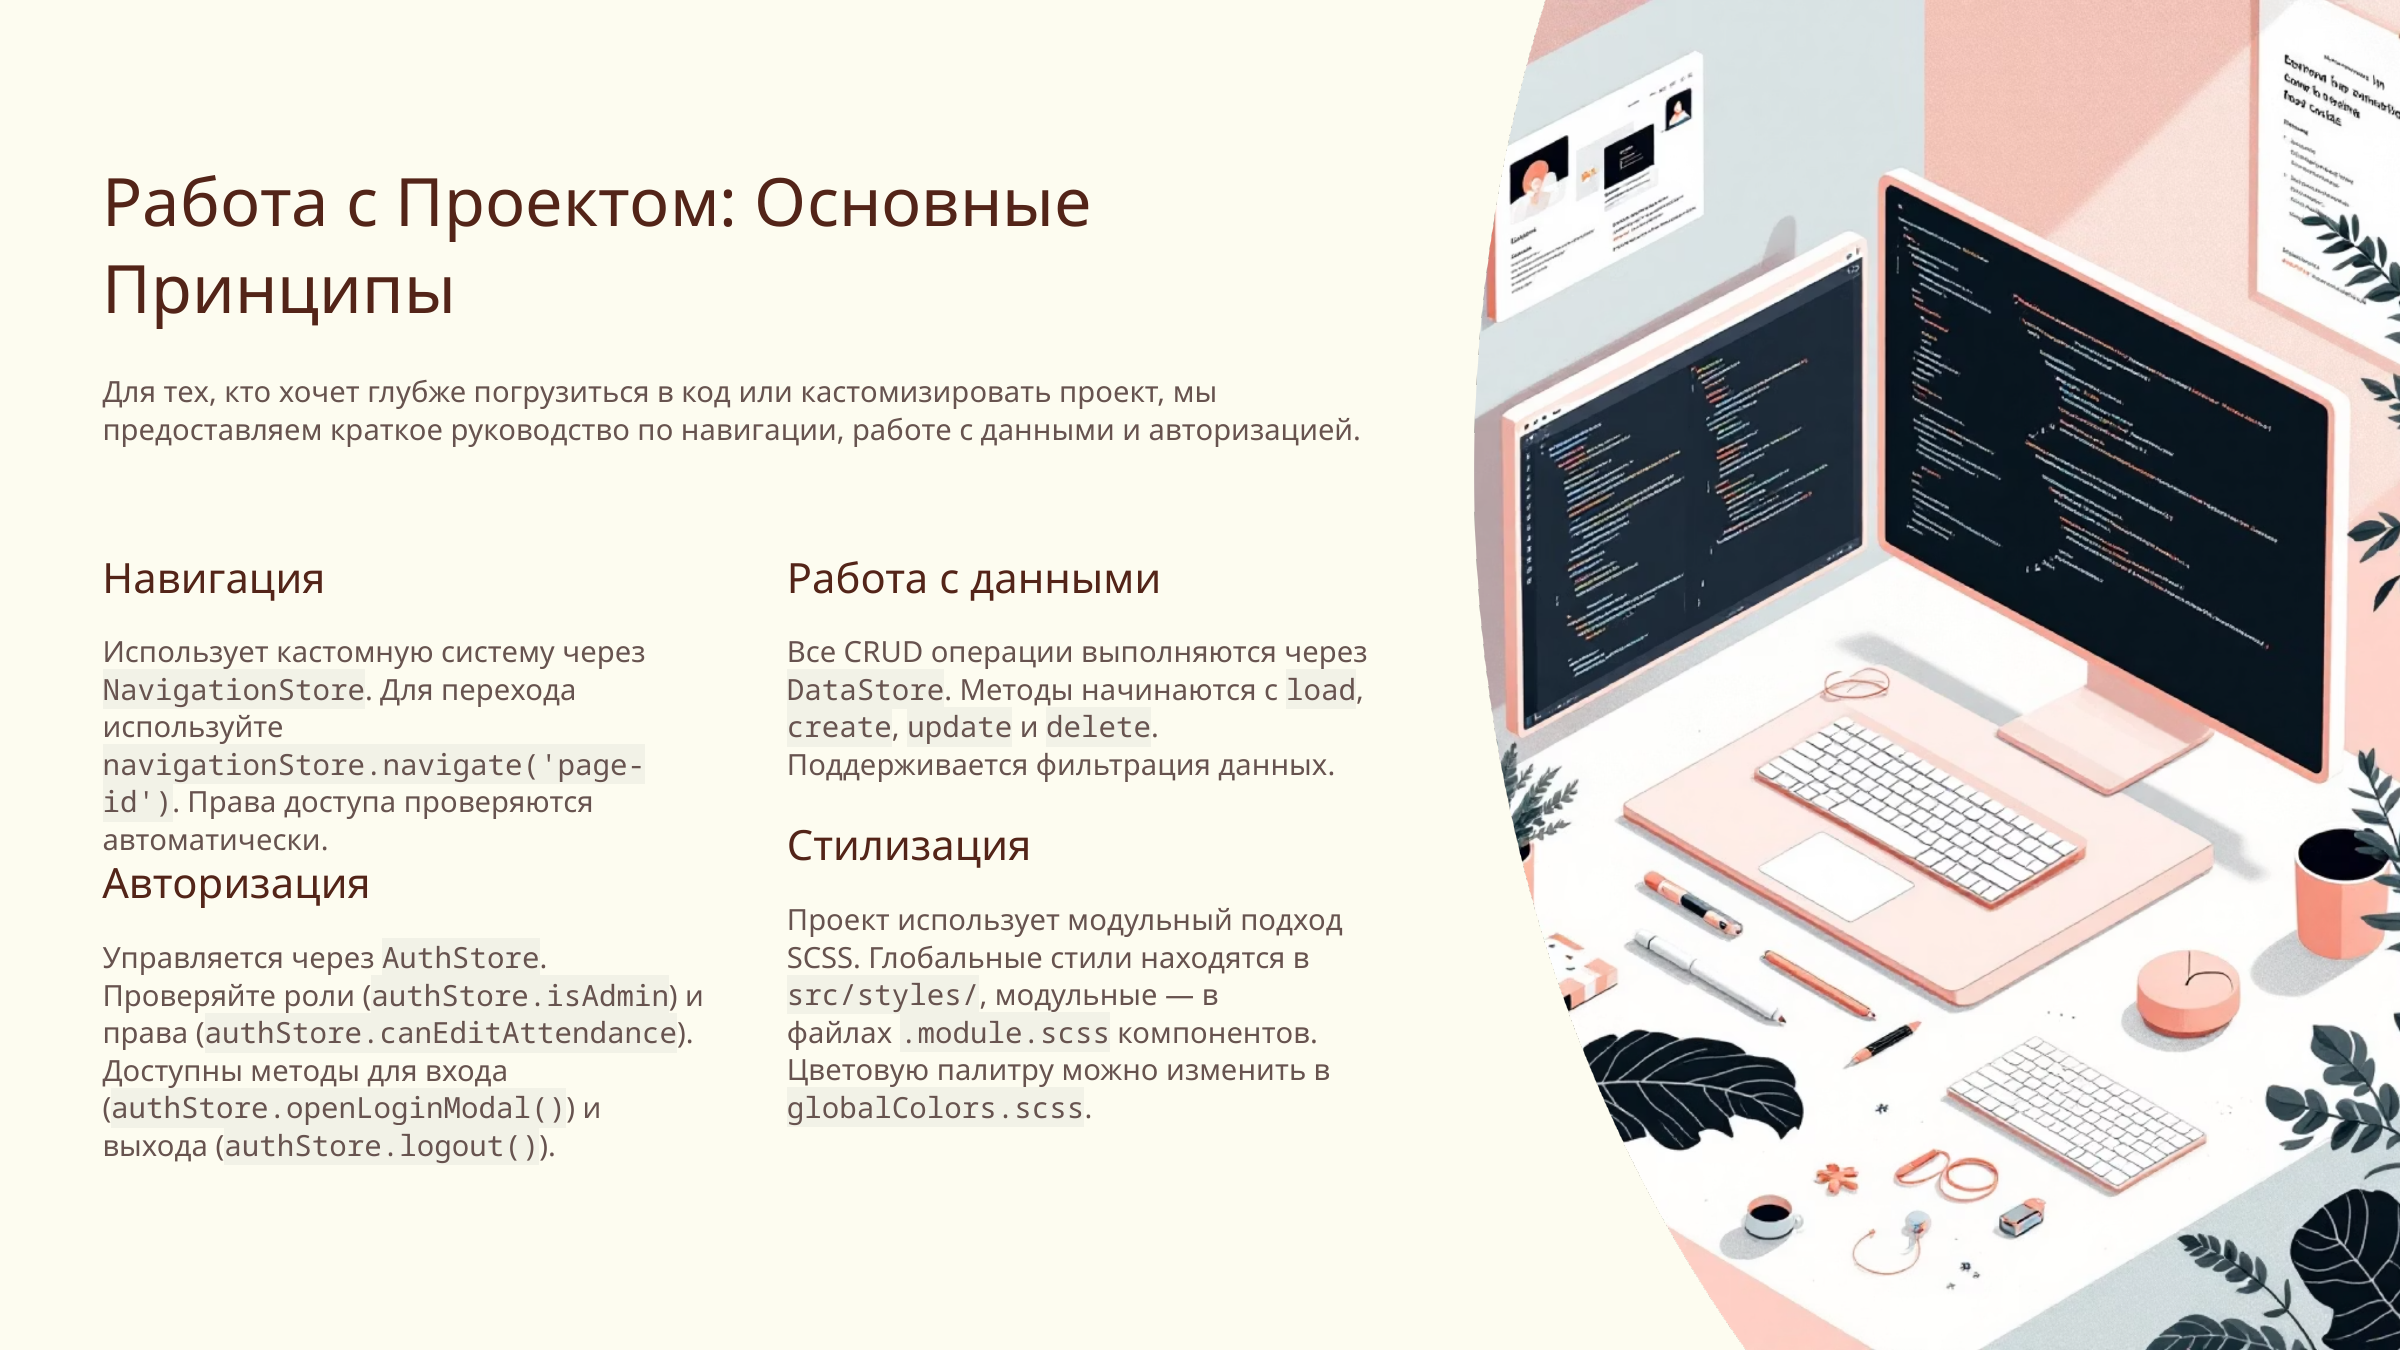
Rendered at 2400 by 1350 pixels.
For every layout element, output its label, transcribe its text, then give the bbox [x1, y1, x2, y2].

text_box Навигация [102, 547, 523, 602]
text_box Для тех, кто хочет глубже погрузиться в код или кастомизировать проект, мы предоставляем краткое руководство по навигации, работе с данными и авторизацией. [102, 370, 1398, 486]
text_box Работа с Проектом: Основные Принципы [102, 151, 1398, 327]
text_box Проект использует модульный подход SCSS. Глобальные стили находятся в src/styles/, модульные — в файлах .module.scss компонентов. Цветовую палитру можно изменить в globalColors.scss. [786, 899, 1399, 1132]
picture [1454, 0, 2400, 1350]
text_box Использует кастомную систему через NavigationStore. Для перехода используйте navigationStore.navigate('page-id'). Права доступа проверяются автоматически. [102, 631, 715, 824]
text_box Все CRUD операции выполняются через DataStore. Методы начинаются с load, create, update и delete. Поддерживается фильтрация данных. [786, 631, 1399, 786]
text_box Управляется через AuthStore. Проверяйте роли (authStore.isAdmin) и права (authStore.canEditAttendance). Доступны методы для входа (authStore.openLoginModal()) и выхода (authStore.logout()). [102, 937, 715, 1172]
text_box Стилизация [786, 815, 1208, 870]
text_box Работа с данными [786, 547, 1208, 602]
text_box Авторизация [102, 853, 523, 908]
